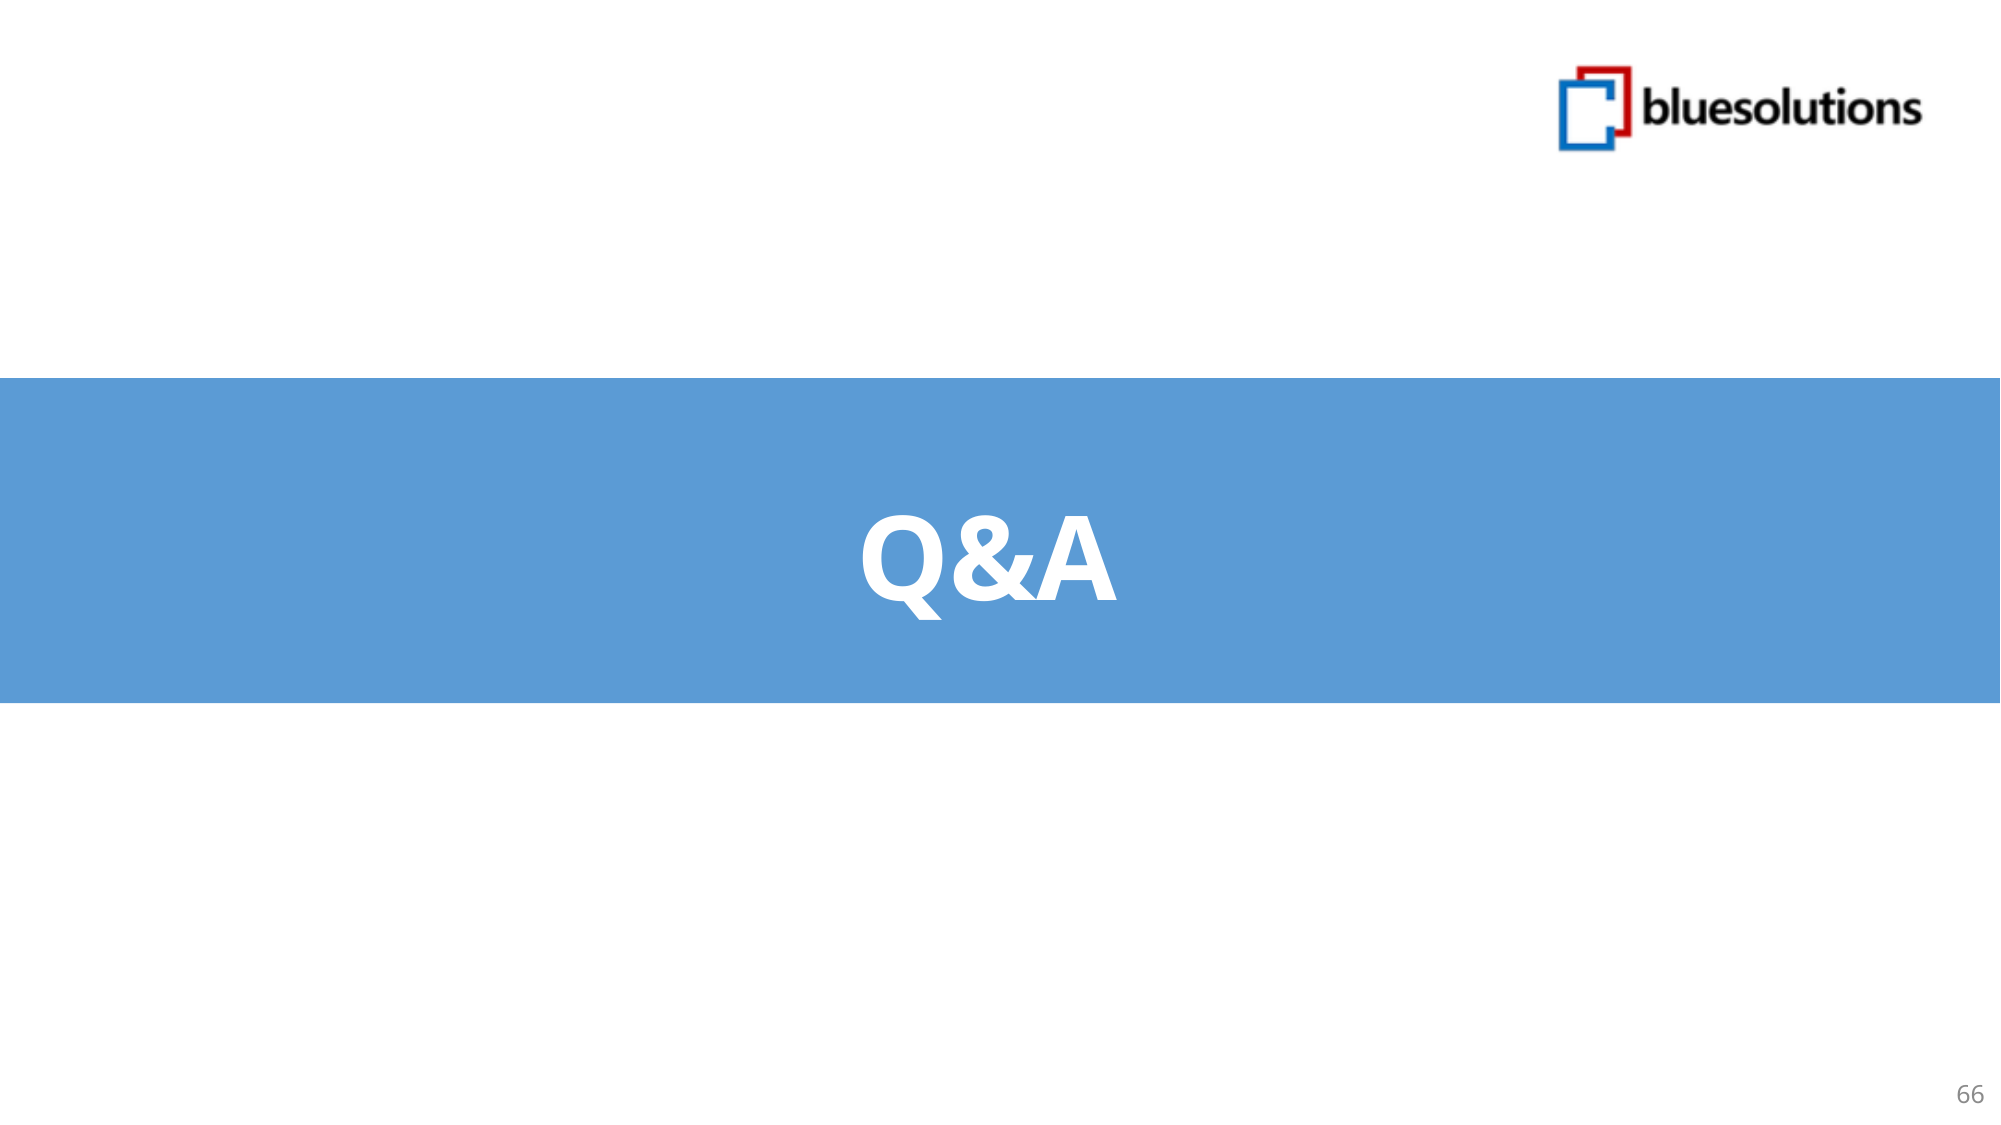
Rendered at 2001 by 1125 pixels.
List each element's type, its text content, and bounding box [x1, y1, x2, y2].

slide_number 66 [1550, 1065, 2000, 1125]
picture [1539, 62, 1943, 155]
text_box Q&A [377, 491, 1597, 633]
text_box [0, 377, 2000, 704]
